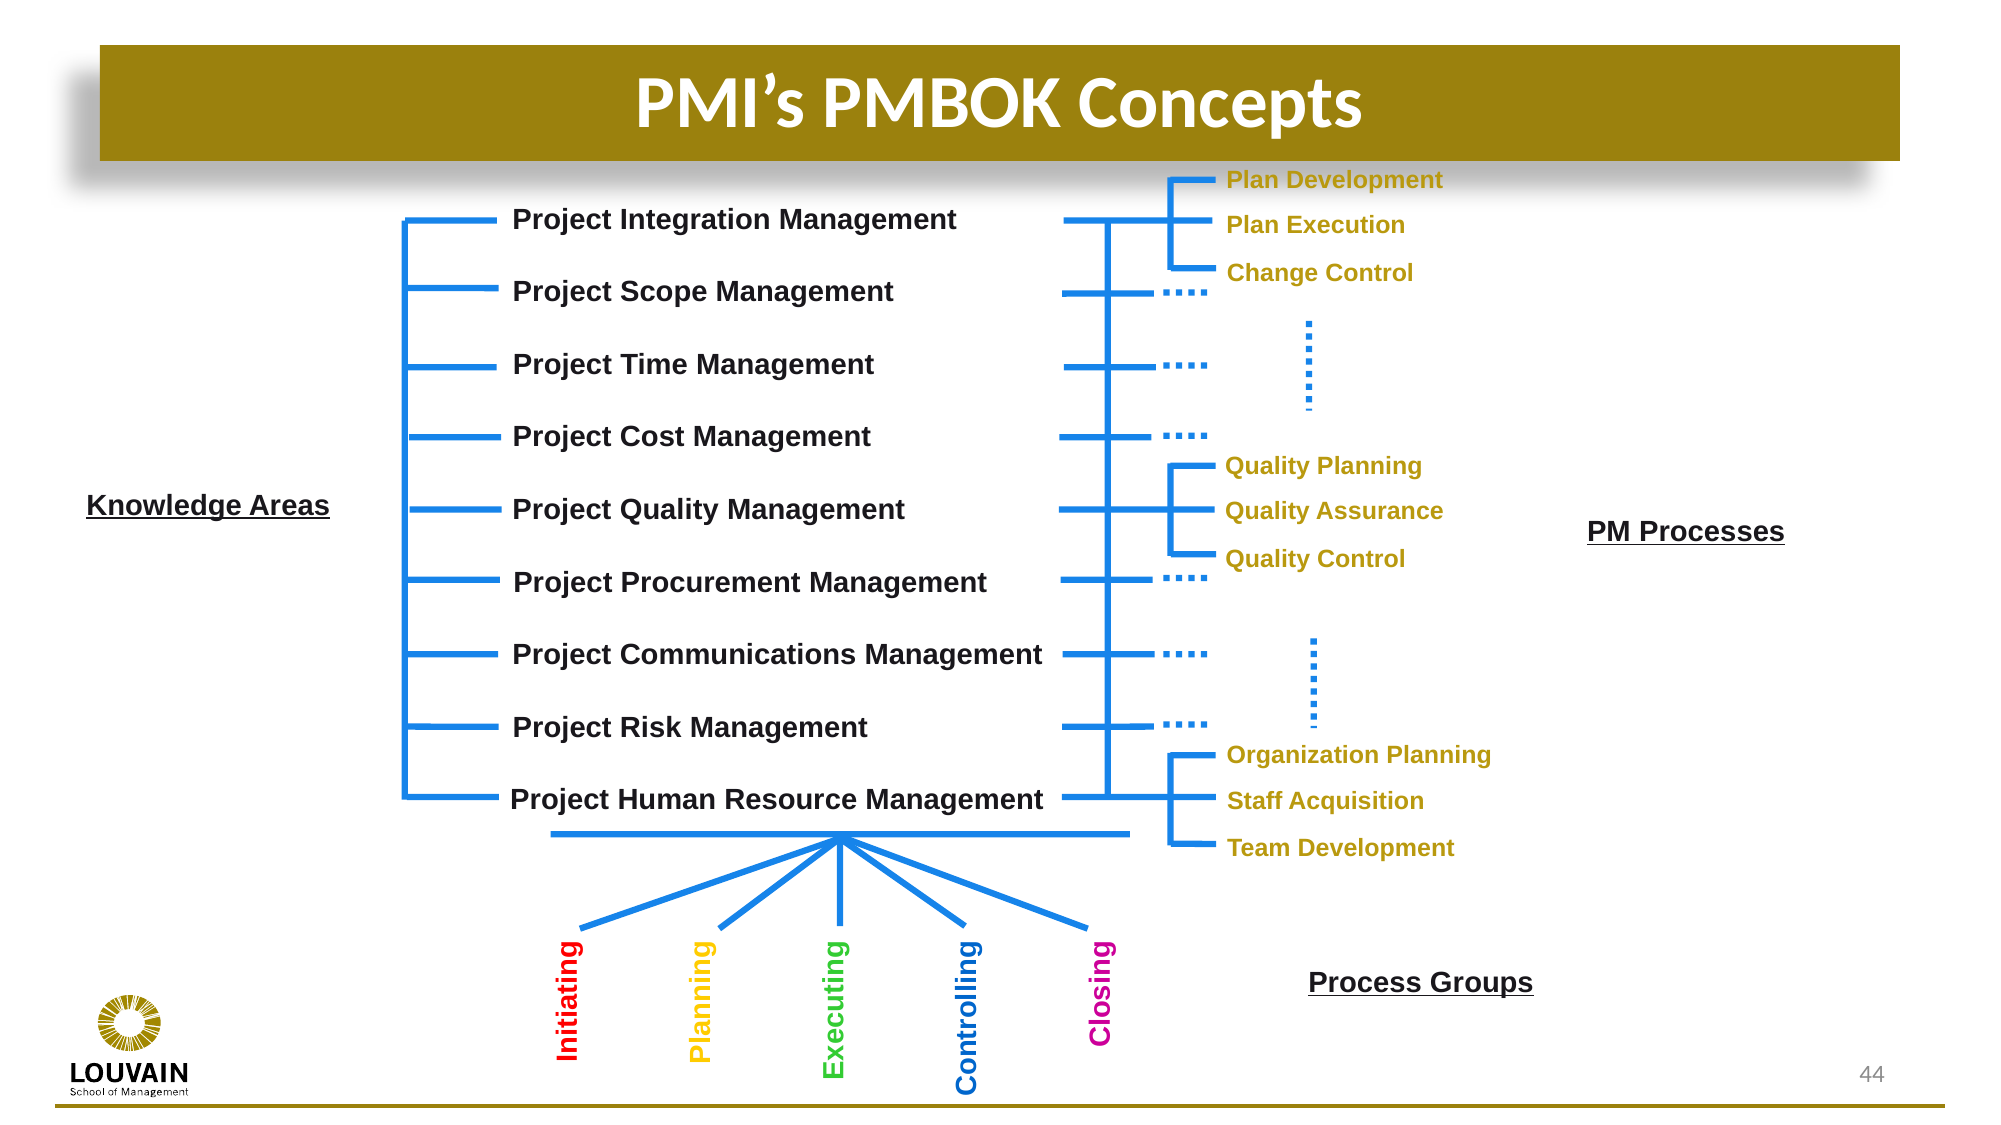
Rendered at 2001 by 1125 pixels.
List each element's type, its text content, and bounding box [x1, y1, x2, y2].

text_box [1170, 441, 1460, 581]
text_box Project Risk Management [497, 700, 691, 751]
text_box Project Procurement Management [498, 555, 1003, 606]
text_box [1170, 155, 1459, 295]
text_box Project Integration Management [497, 192, 973, 243]
text_box Project Time Management [498, 337, 890, 388]
text_box Project Quality Management [497, 482, 921, 533]
text_box PM Processes [1572, 505, 1801, 555]
text_box Project Human Resource Management [495, 773, 691, 823]
text_box Process Groups [1293, 956, 1549, 1007]
text_box Project Communications Management [497, 627, 1058, 678]
text_box Project Cost Management [498, 410, 887, 460]
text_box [1170, 731, 1509, 870]
slide_number 44 [1433, 1042, 1900, 1103]
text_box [696, 677, 974, 1125]
text_box Knowledge Areas [71, 479, 346, 529]
text_box Project Scope Management [497, 265, 909, 315]
text_box Project Human Resource Management [978, 773, 1059, 823]
title PMI’s PMBOK Concepts [99, 45, 1900, 161]
